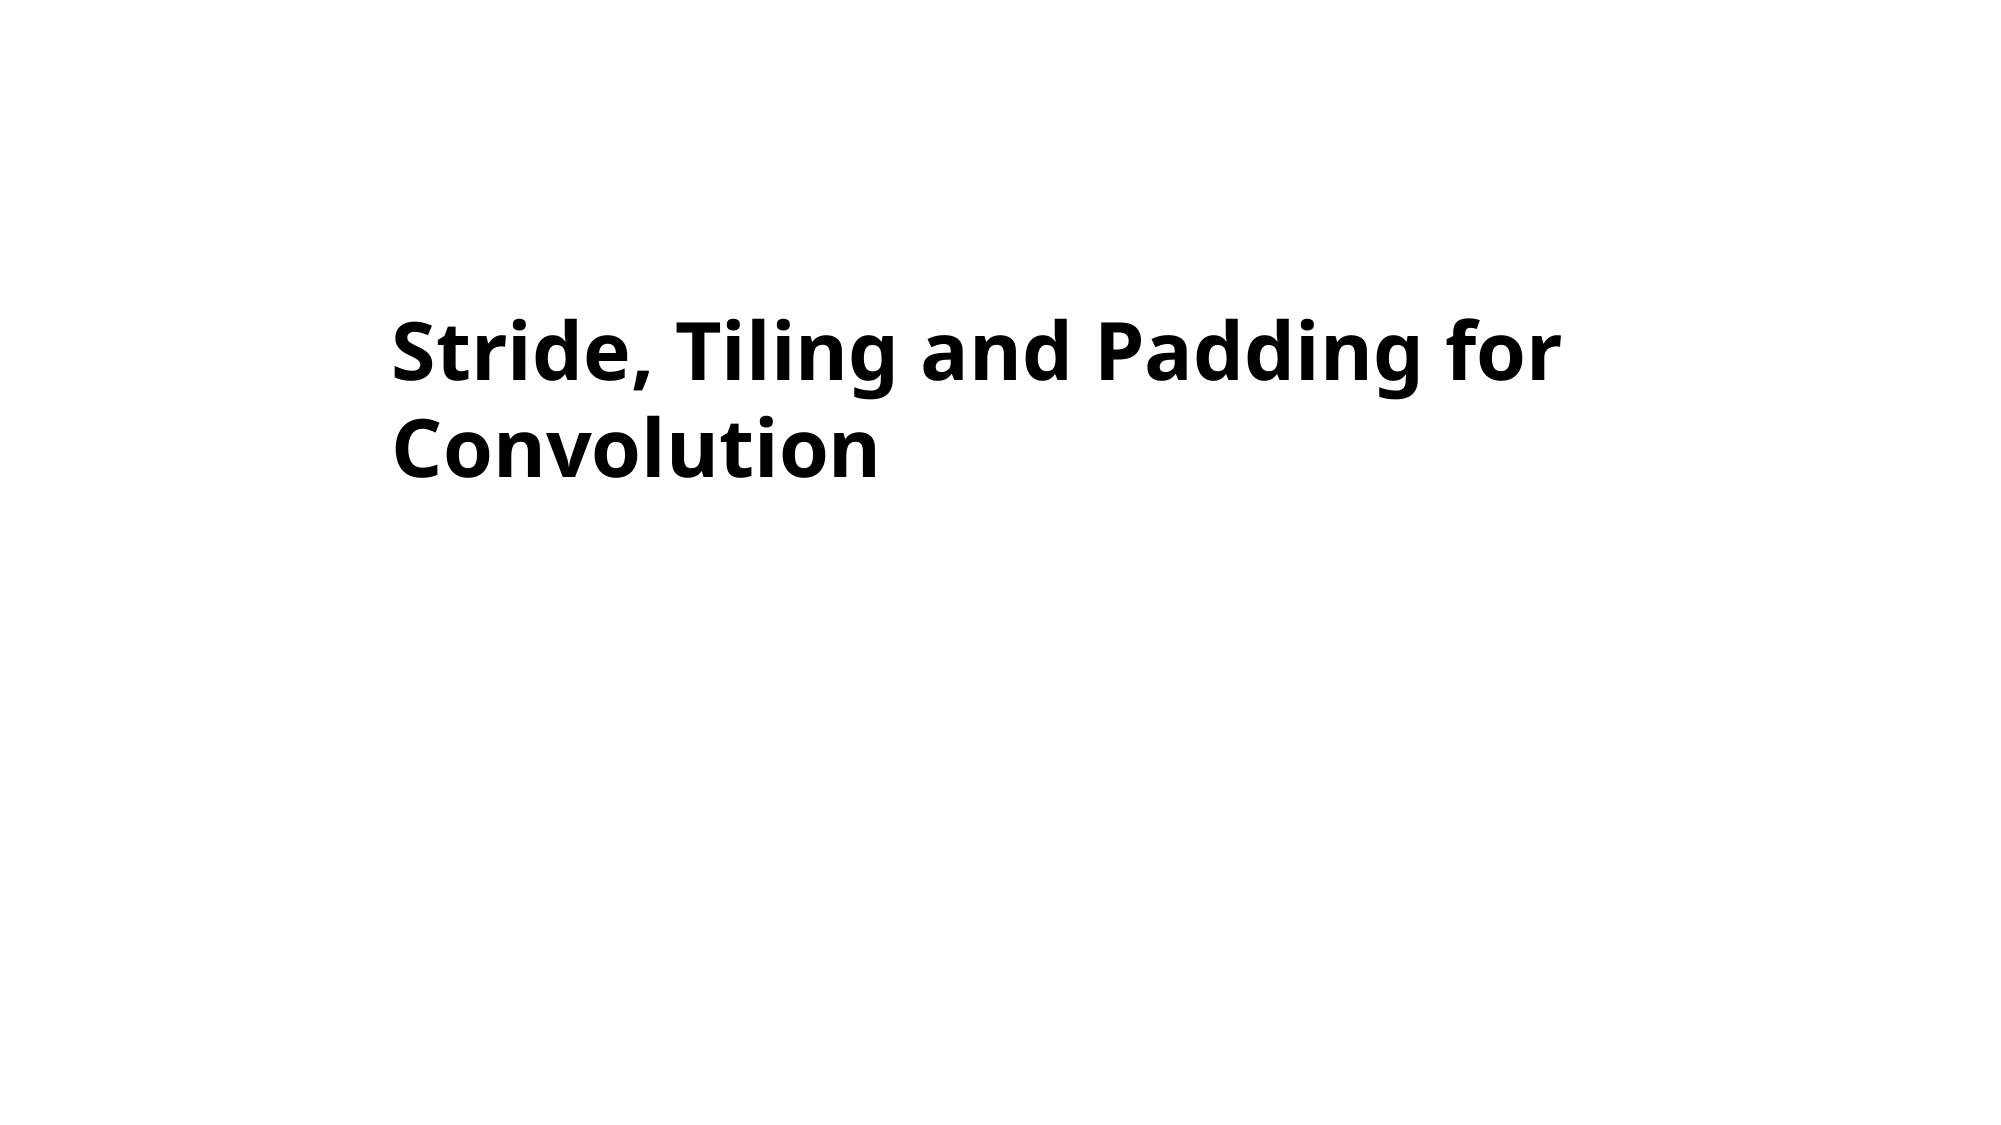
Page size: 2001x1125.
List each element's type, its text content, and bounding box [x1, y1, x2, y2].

subtitle Stride, Tiling and Padding for Convolution [369, 276, 1749, 517]
